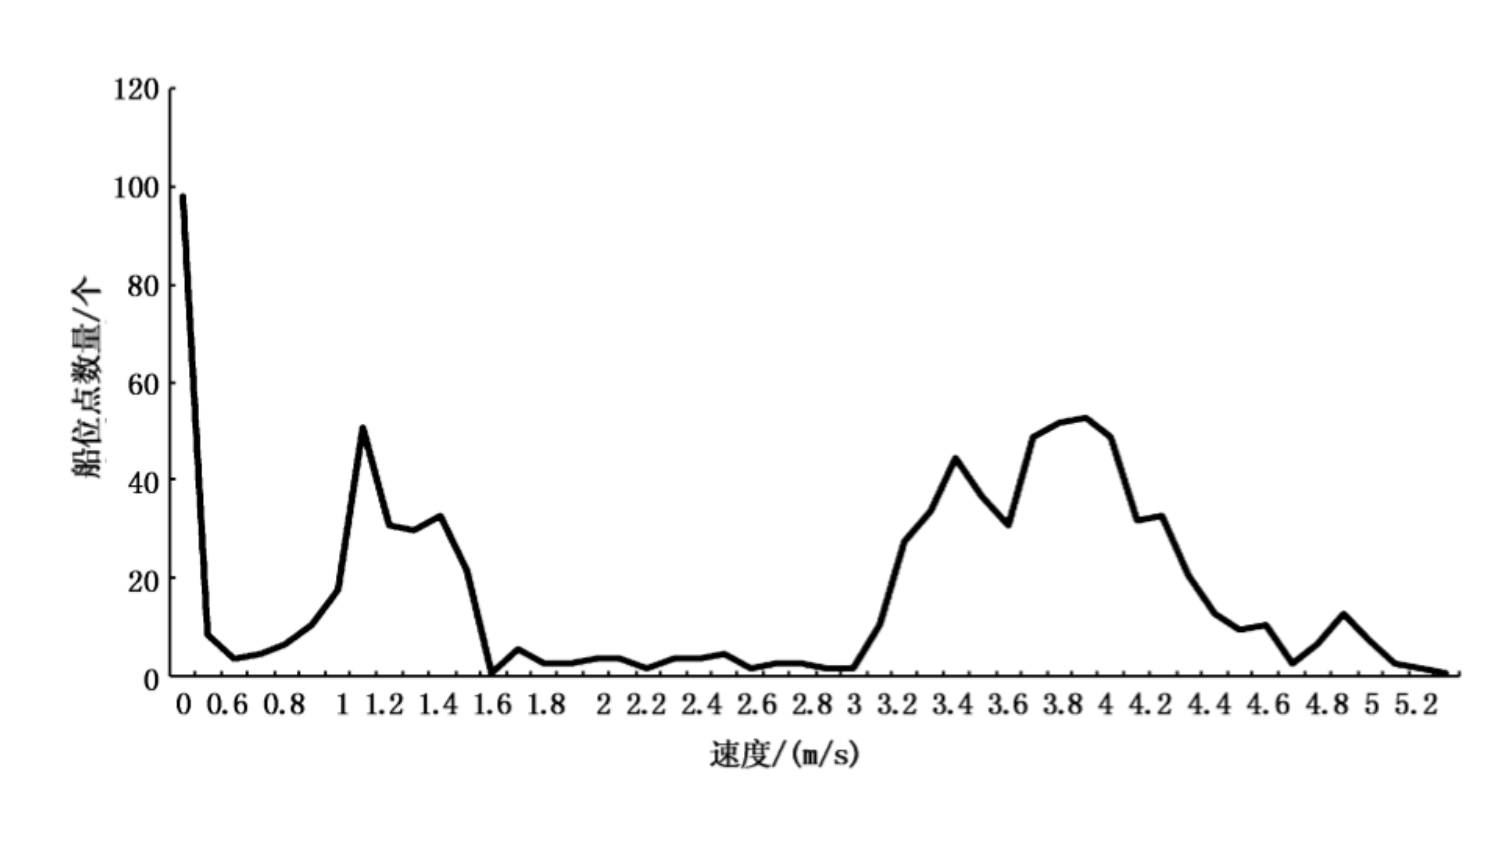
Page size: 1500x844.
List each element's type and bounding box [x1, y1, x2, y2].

picture [52, 256, 107, 499]
picture [110, 68, 1473, 776]
